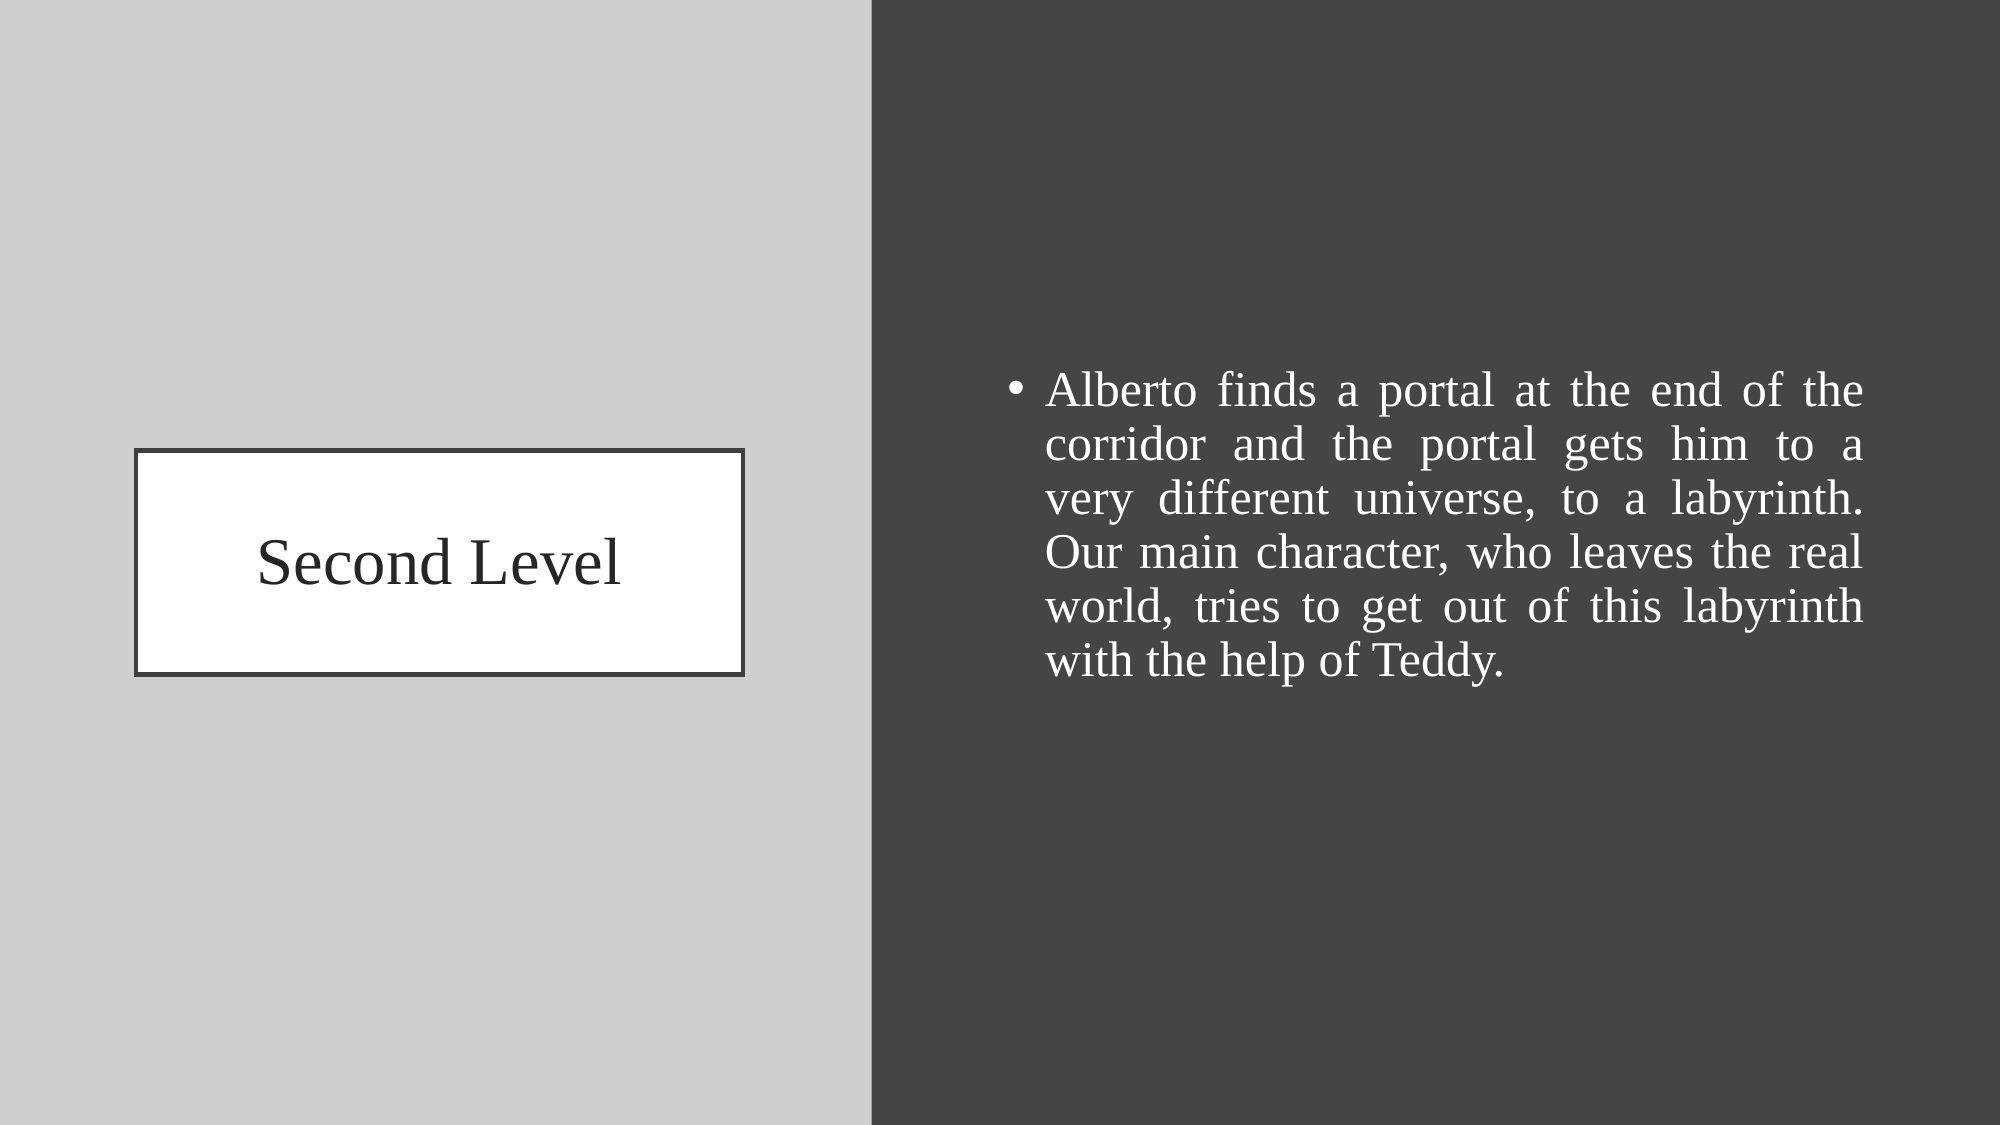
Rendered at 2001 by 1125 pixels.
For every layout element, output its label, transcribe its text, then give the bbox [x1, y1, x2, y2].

text_box [0, 0, 873, 1125]
list Alberto finds a portal at the end of the corridor and the portal gets him to a very different universe, to a labyrinth. Our main character, who leaves the real world, tries to get out of this labyrinth with the help of Teddy. [992, 131, 1880, 994]
title Second Level [136, 450, 743, 675]
